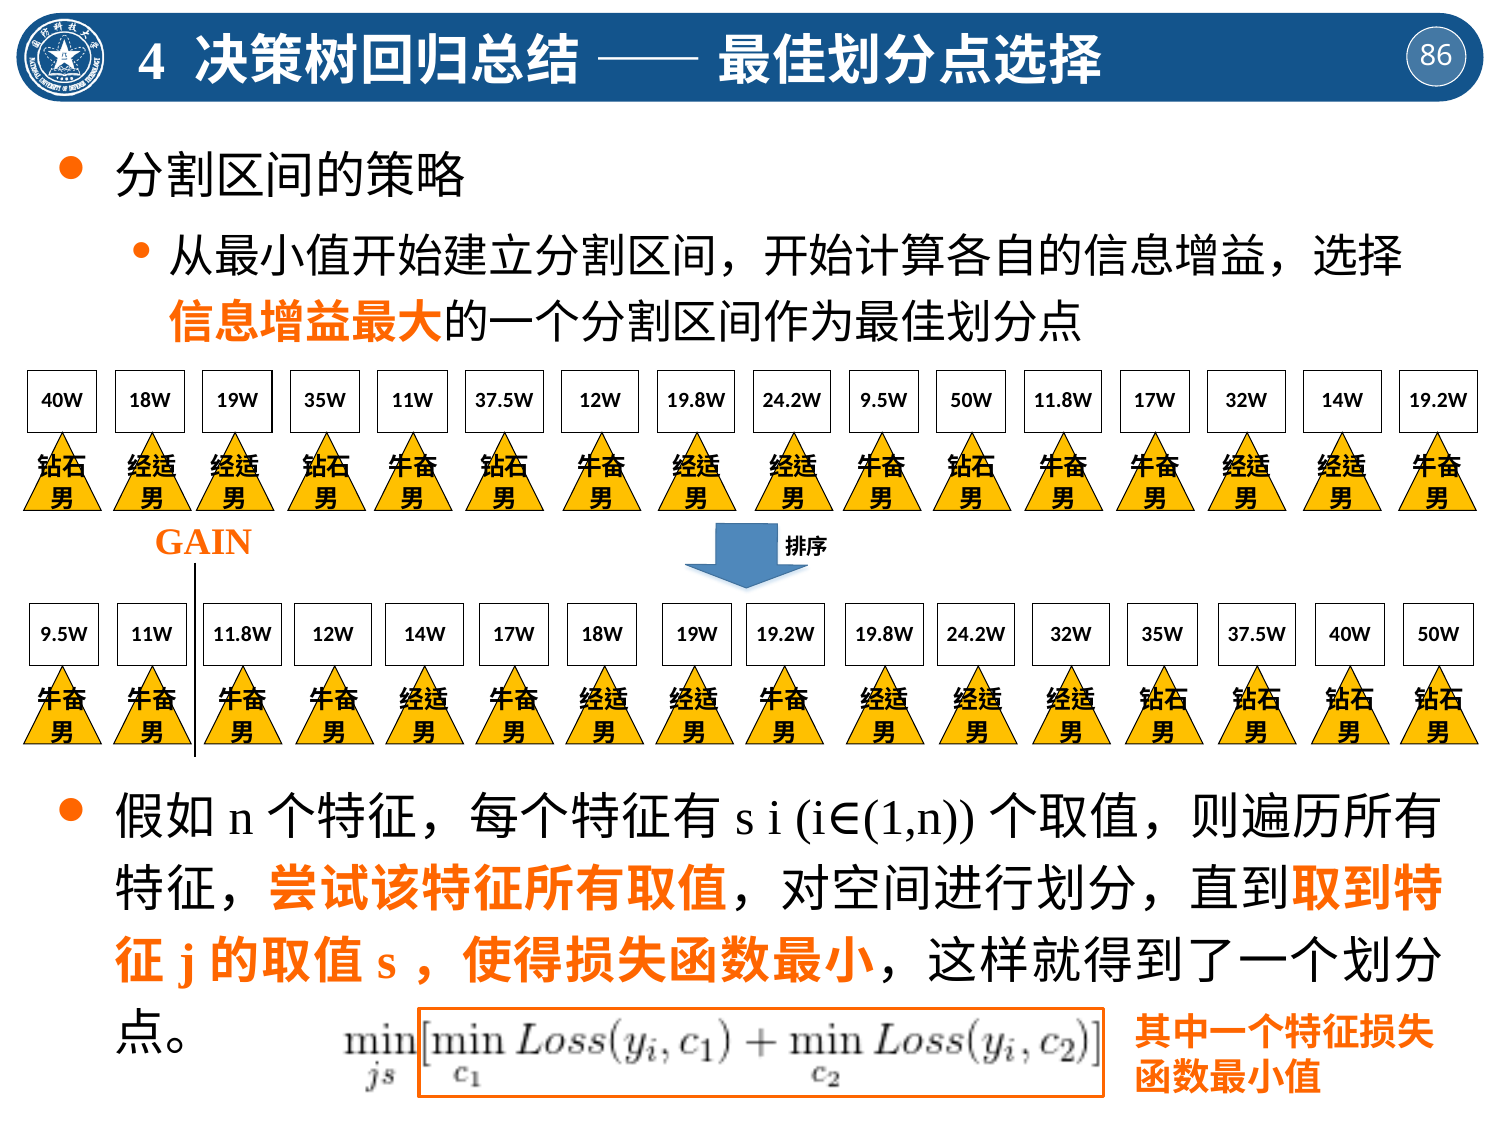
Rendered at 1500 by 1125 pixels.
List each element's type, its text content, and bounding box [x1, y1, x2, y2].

picture [20, 367, 1479, 758]
text_box 其中一个特征损失函数最小值 [1119, 1000, 1459, 1106]
picture [16, 9, 111, 104]
picture [334, 1004, 1140, 1100]
text_box 分割区间的策略 从最小值开始建立分割区间，开始计算各自的信息增益，选择信息增益最大的一个分割区间作为最佳划分点 [41, 124, 1459, 356]
title 4 决策树回归总结 —— 最佳划分点选择 [124, 17, 1237, 124]
text_box 假如n个特征，每个特征有s i (i∈(1,n))个取值，则遍历所有特征，尝试该特征所有取值，对空间进行划分，直到取到特征j的取值s，使得损失函数最小，这样就得到了一个划分点。 [41, 765, 1459, 1069]
